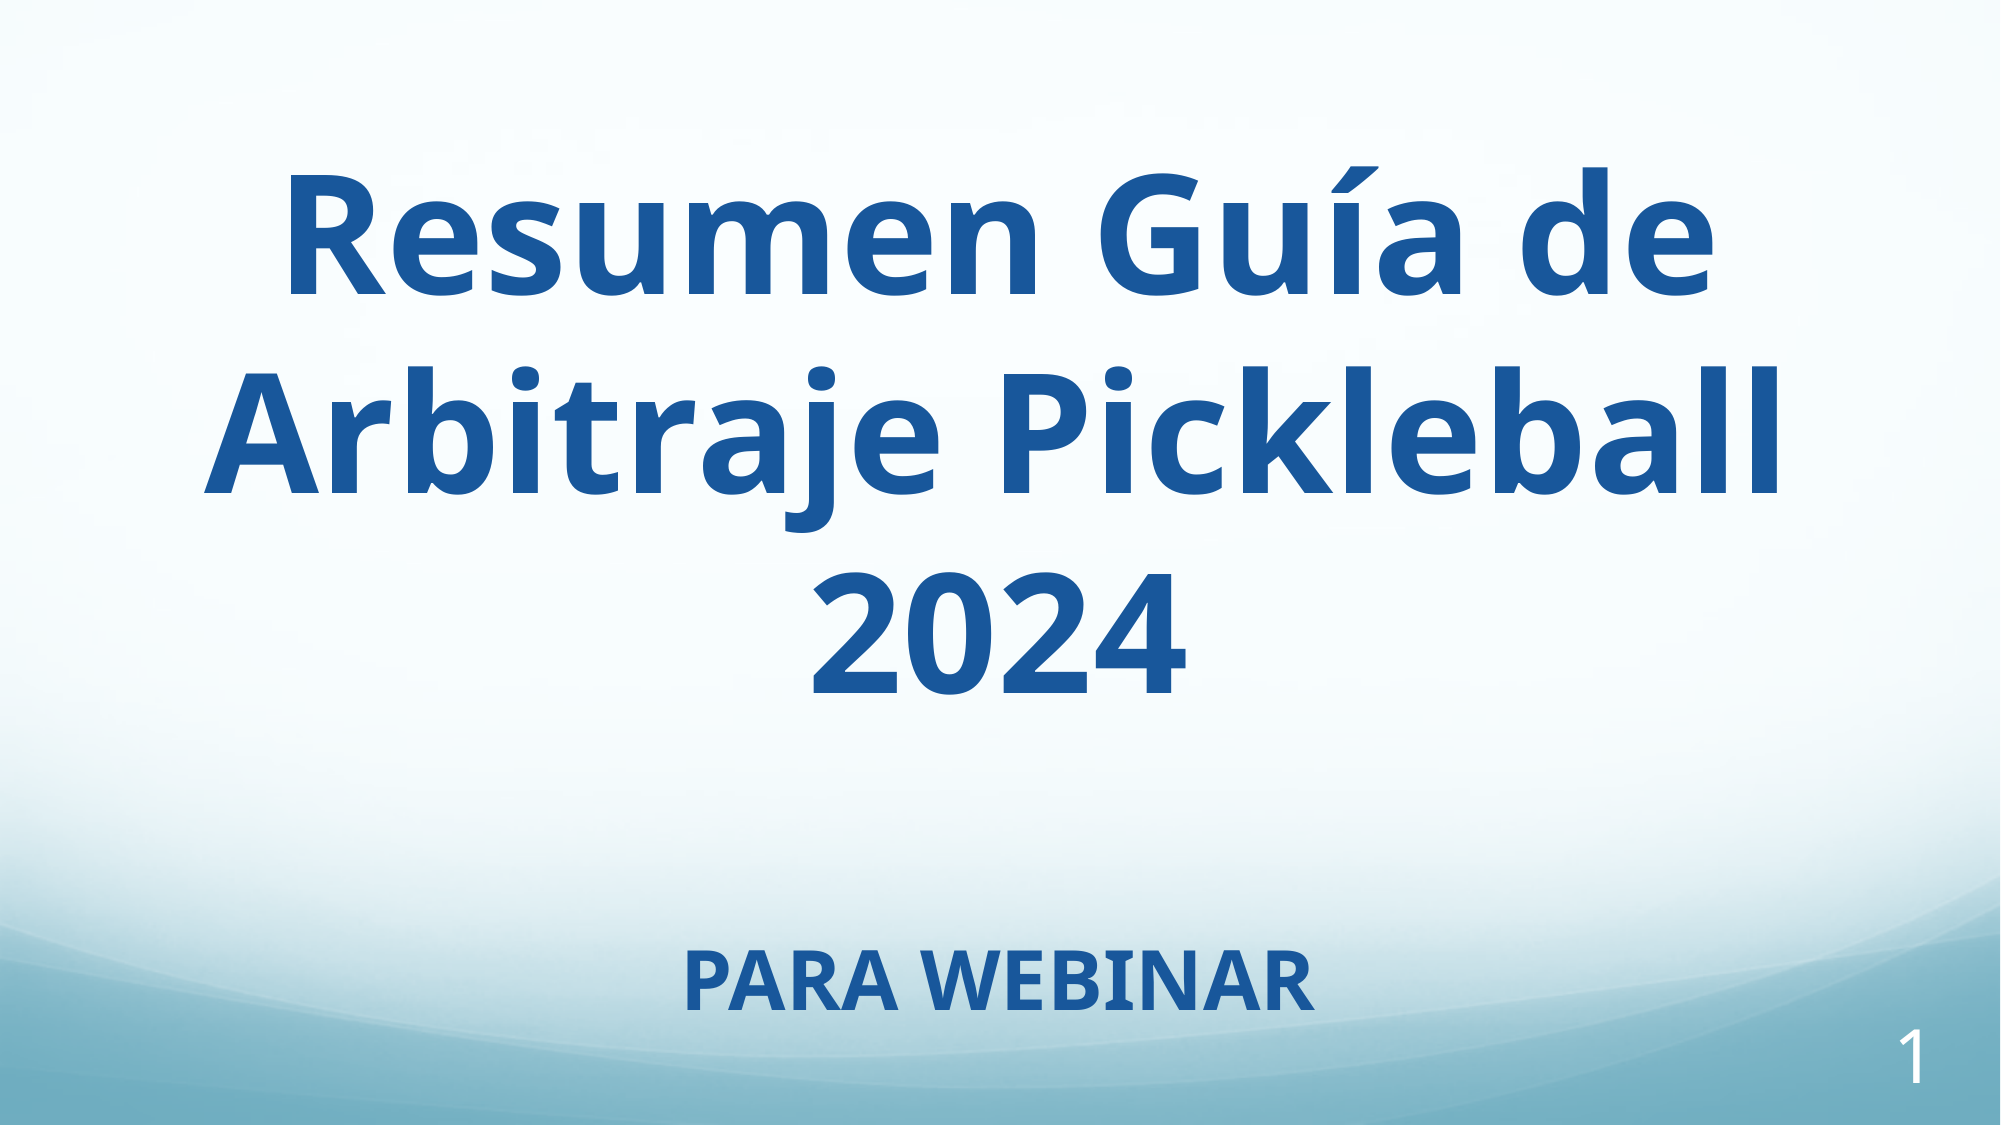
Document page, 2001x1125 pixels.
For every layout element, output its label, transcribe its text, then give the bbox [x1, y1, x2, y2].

text_box Resumen Guía de Arbitraje Pickleball 2024 PARA WEBINAR [24, 119, 1972, 1080]
slide_number 1 [1843, 725, 1945, 1125]
picture [0, 0, 2001, 1125]
